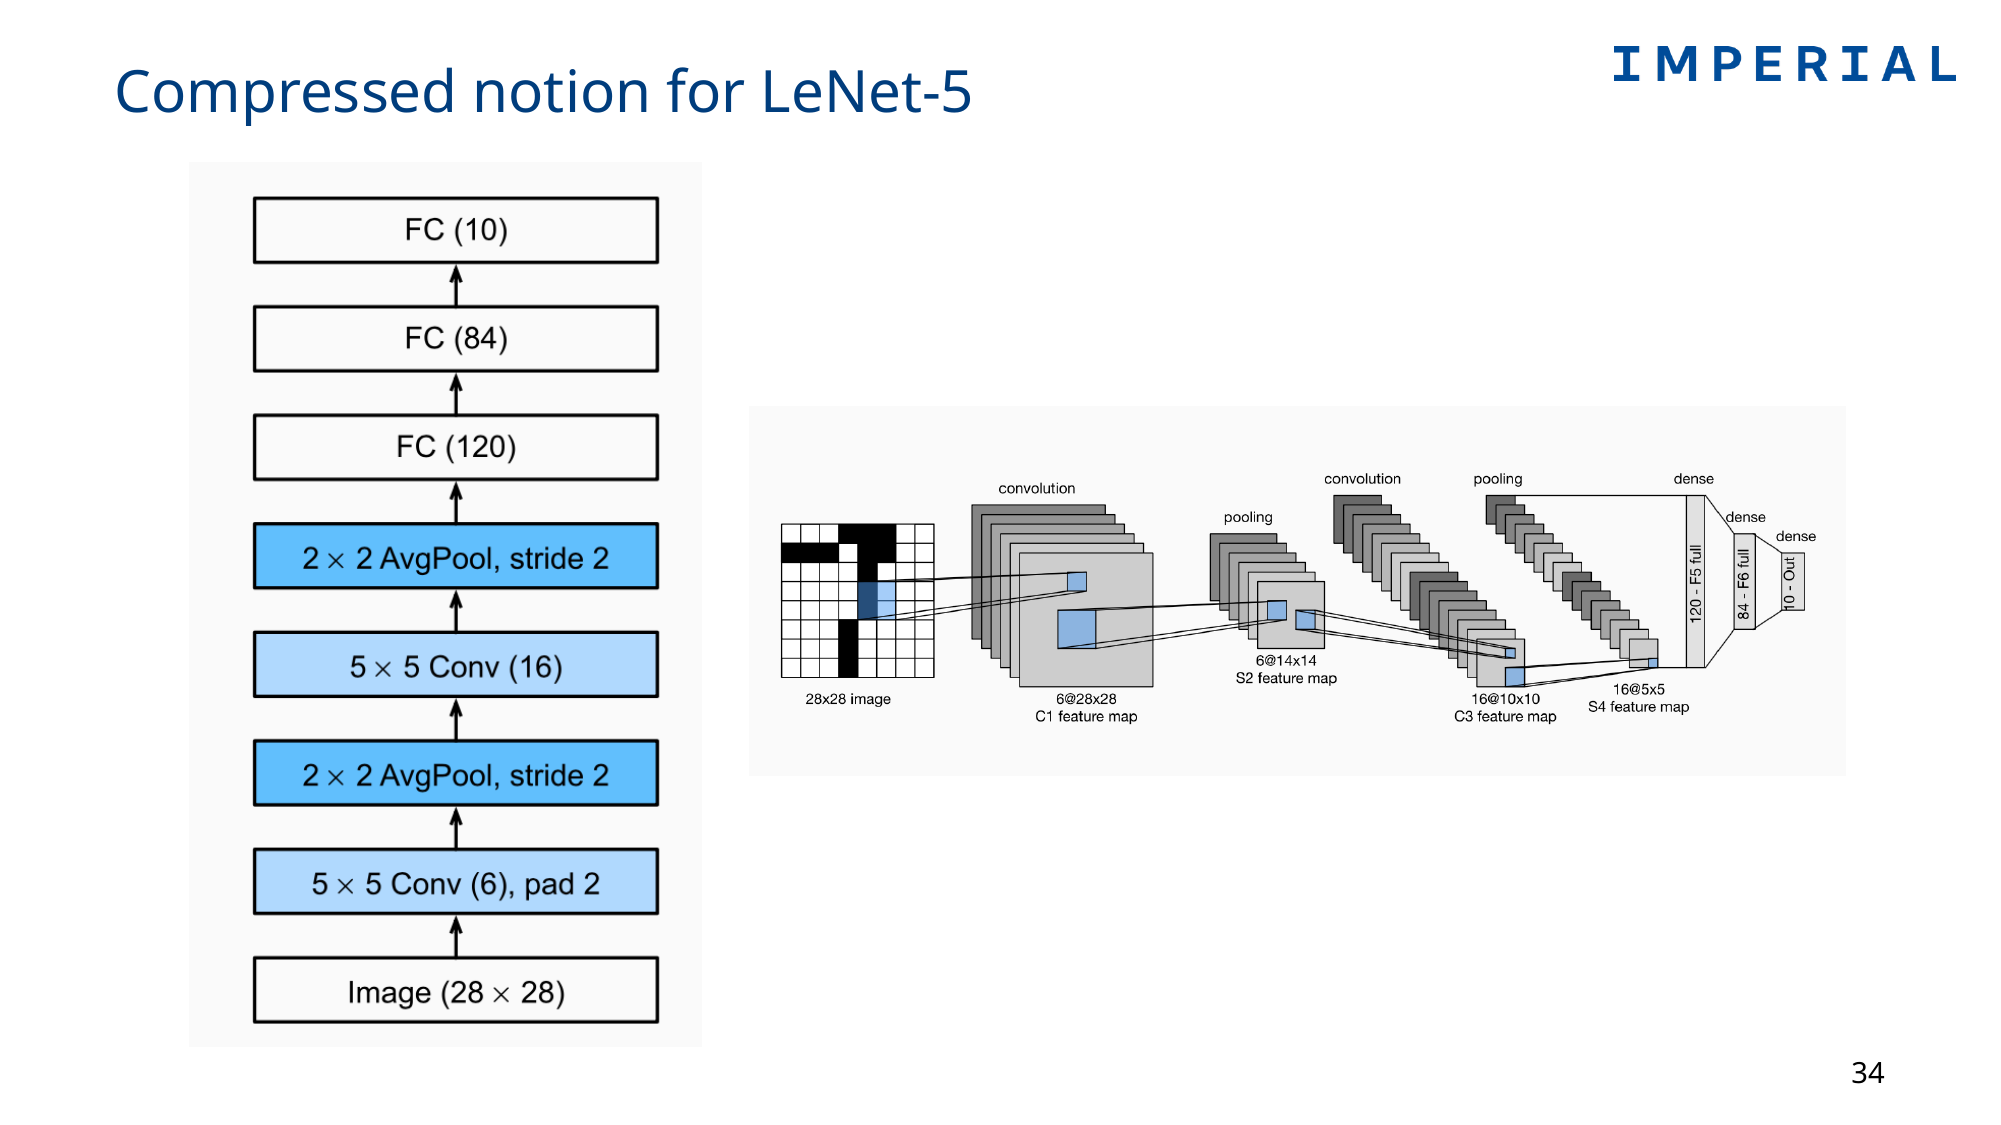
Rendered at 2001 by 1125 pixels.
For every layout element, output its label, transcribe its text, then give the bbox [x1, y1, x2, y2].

title Compressed notion for LeNet-5 [99, 0, 1900, 184]
picture [1900, 46, 1956, 81]
picture [189, 162, 703, 1048]
slide_number 34 [1433, 1046, 1901, 1103]
picture [749, 406, 1847, 776]
